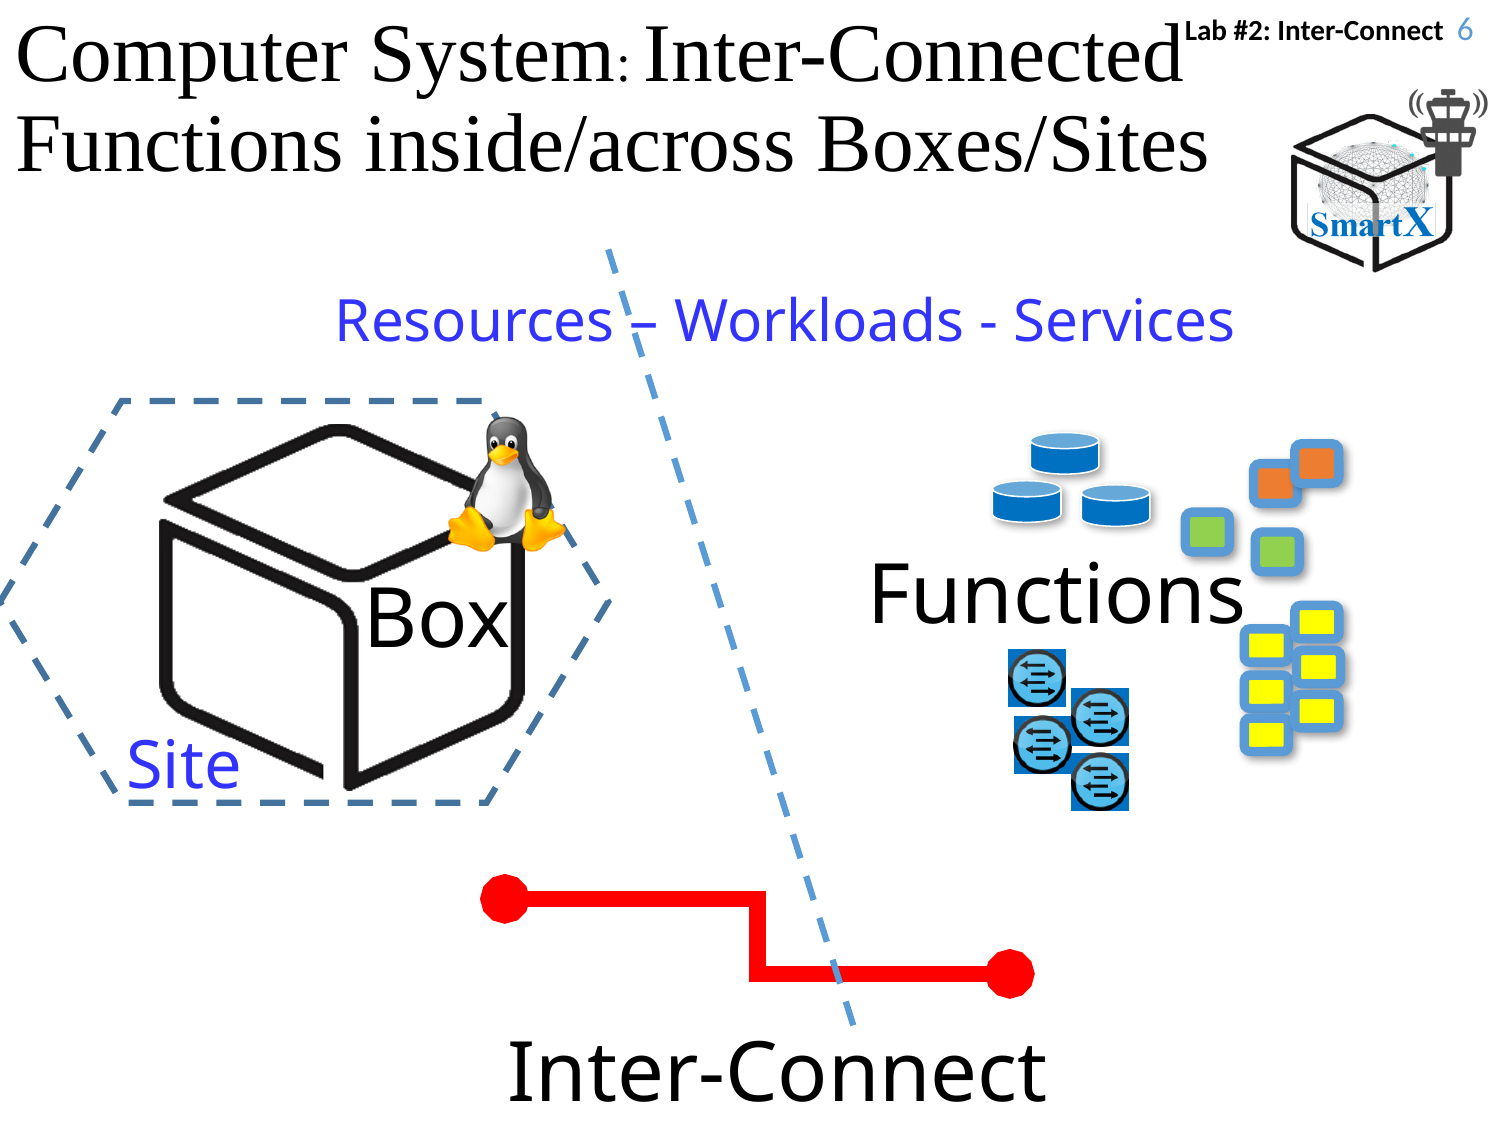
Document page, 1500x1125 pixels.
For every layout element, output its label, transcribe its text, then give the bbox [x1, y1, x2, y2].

title Computer System: Inter-Connected Functions inside/across Boxes/Sites [0, 0, 1230, 200]
picture [1288, 86, 1496, 273]
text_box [294, 249, 1276, 1035]
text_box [481, 1035, 1076, 1125]
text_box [1276, 432, 1341, 811]
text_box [0, 401, 609, 811]
